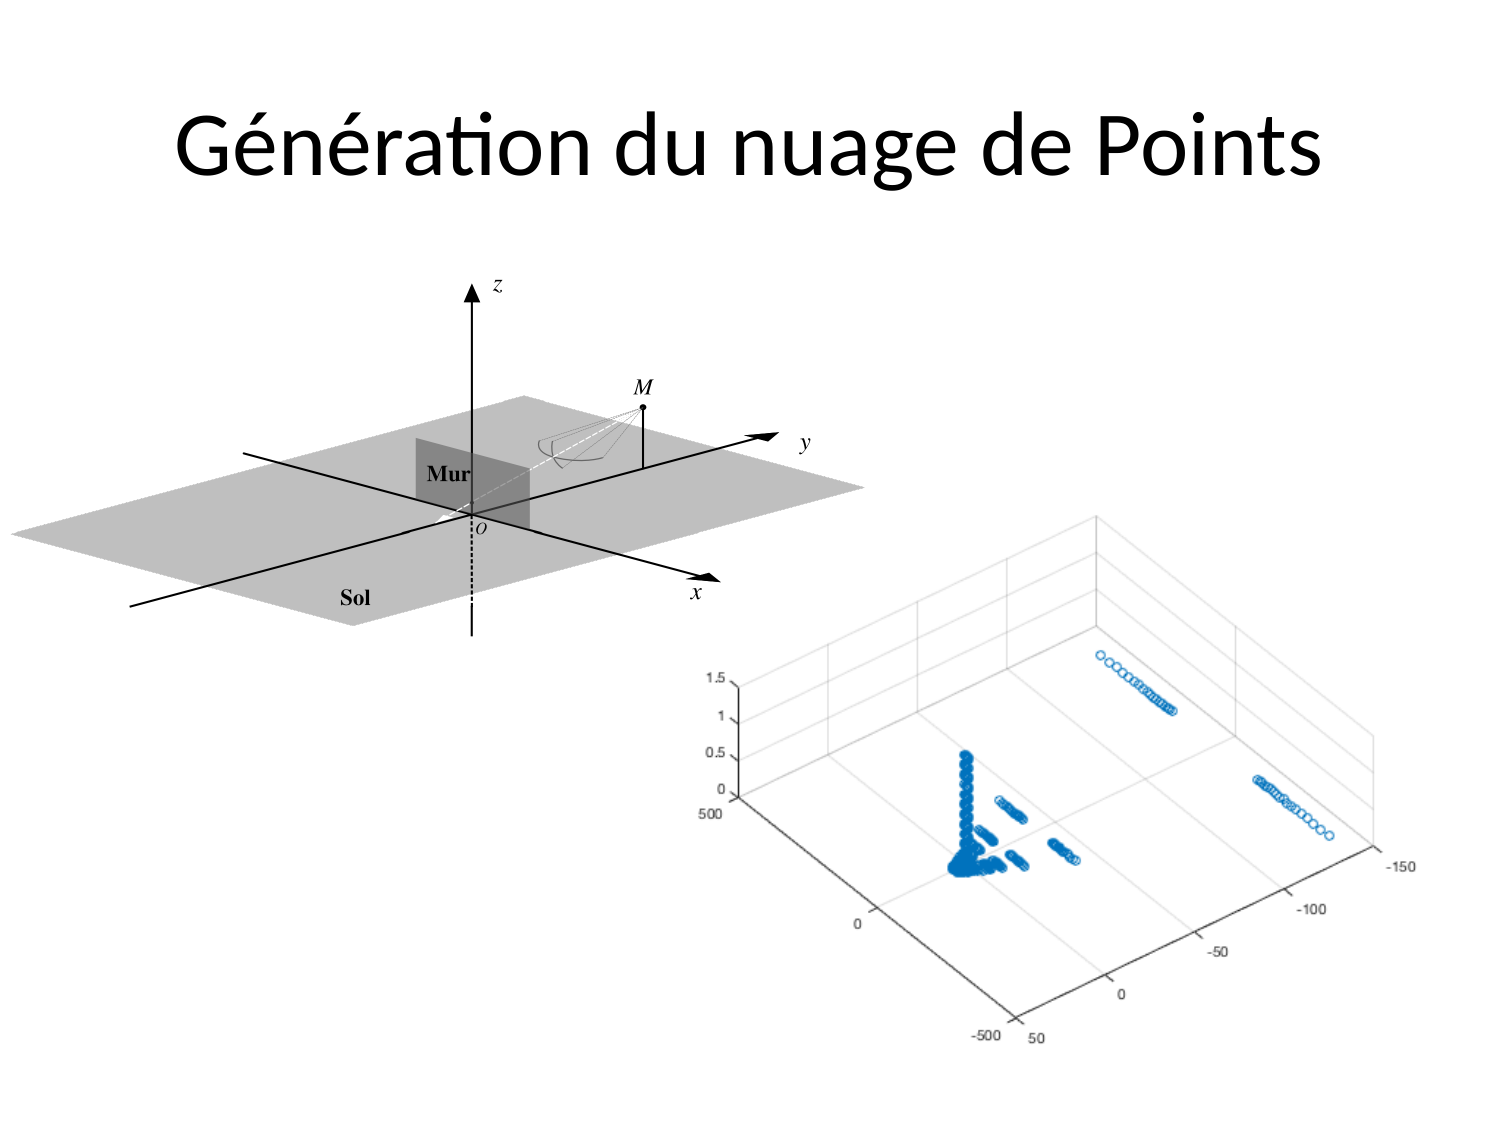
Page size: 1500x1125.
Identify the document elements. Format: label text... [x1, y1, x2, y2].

picture [0, 271, 1452, 1086]
title Génération du nuage de Points [75, 45, 1425, 233]
